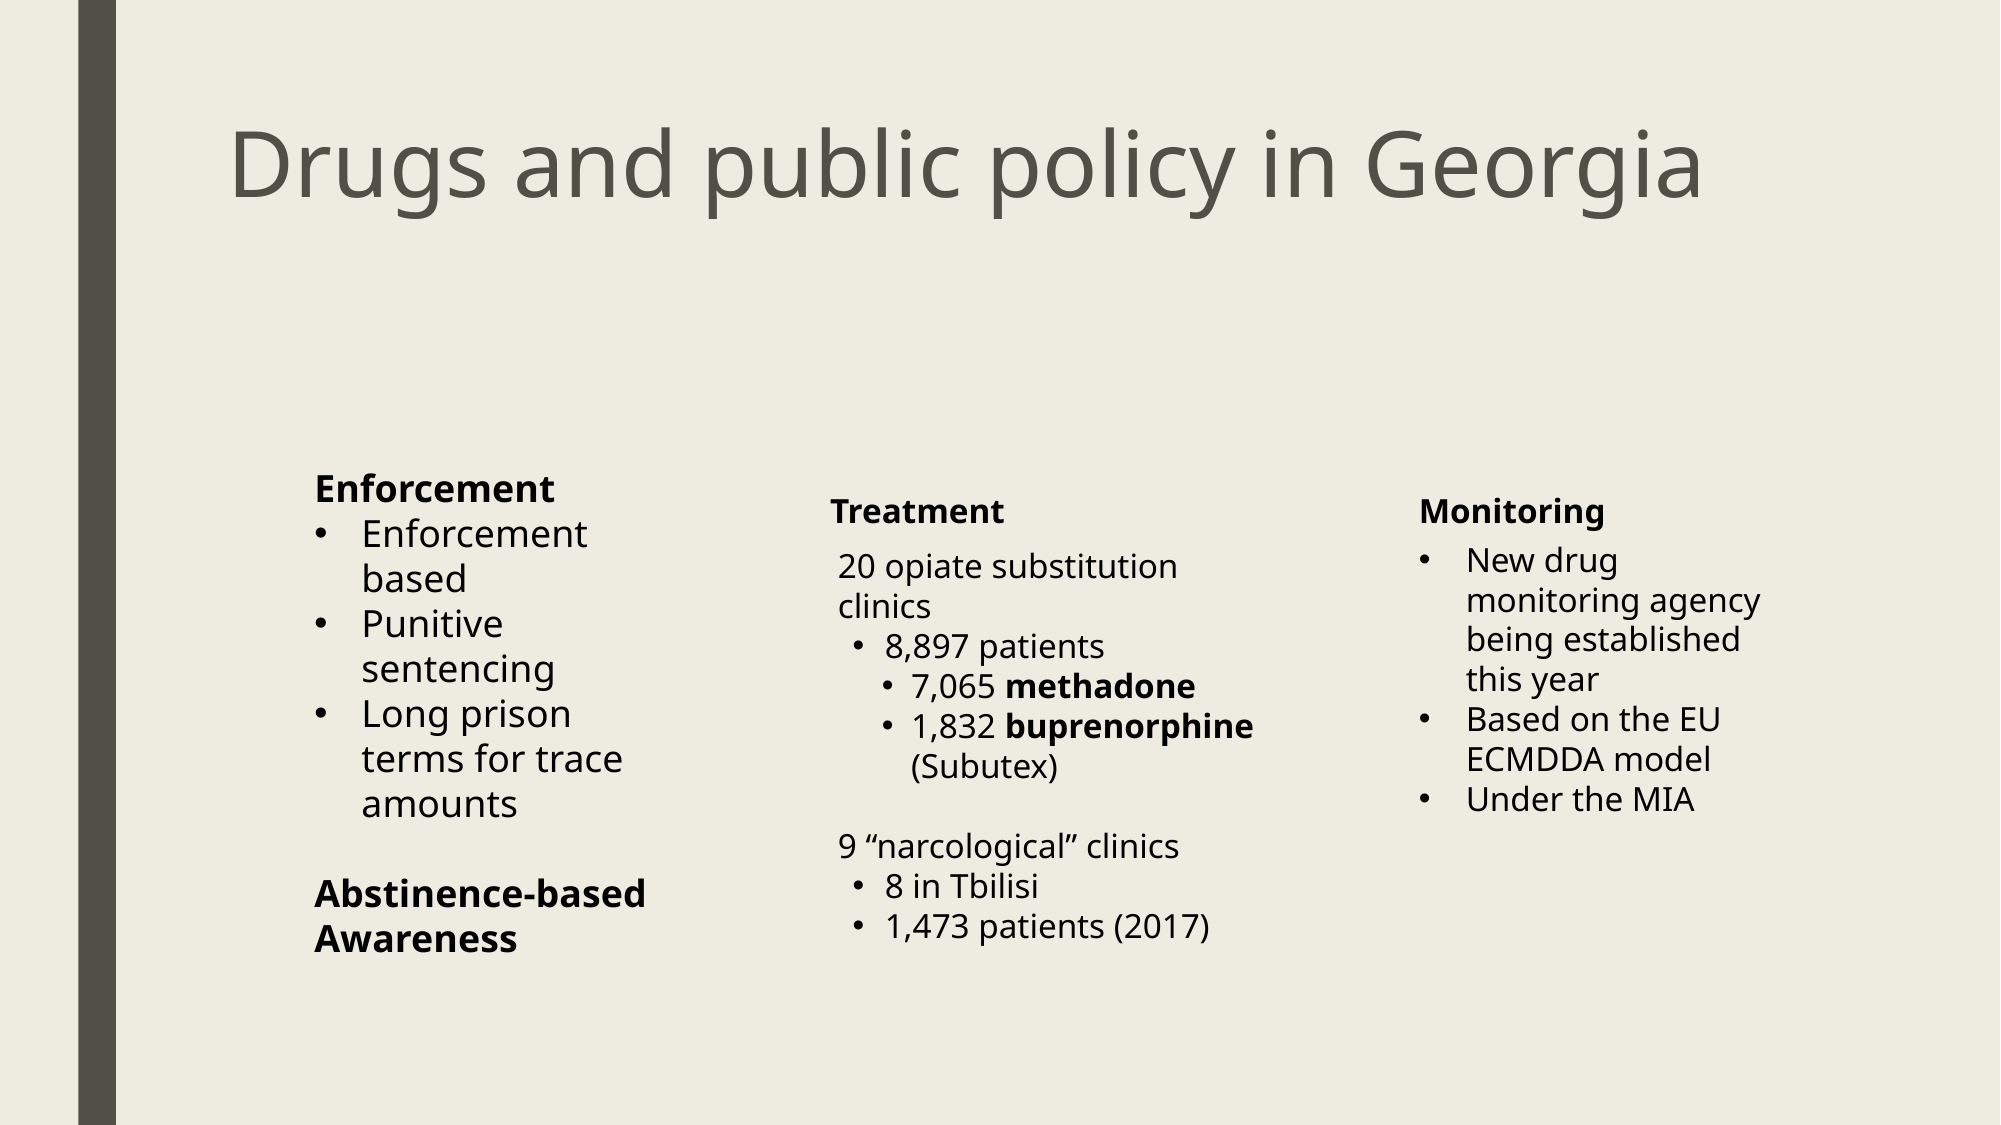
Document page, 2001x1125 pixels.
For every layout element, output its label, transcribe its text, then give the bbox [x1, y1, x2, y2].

text_box 20 opiate substitution clinics 8,897 patients 7,065 methadone 1,832 buprenorphine (Subutex) 9 “narcological” clinics 8 in Tbilisi 1,473 patients (2017) [823, 538, 1283, 992]
text_box New drug monitoring agency being established this year Based on the EU ECMDDA model Under the MIA [1404, 531, 1778, 826]
title Drugs and public policy in Georgia [212, 111, 1788, 356]
text_box Treatment [815, 482, 1236, 538]
text_box Monitoring [1404, 482, 1825, 538]
text_box Enforcement Enforcement based Punitive sentencing Long prison terms for trace amounts Abstinence-based Awareness [299, 457, 679, 968]
